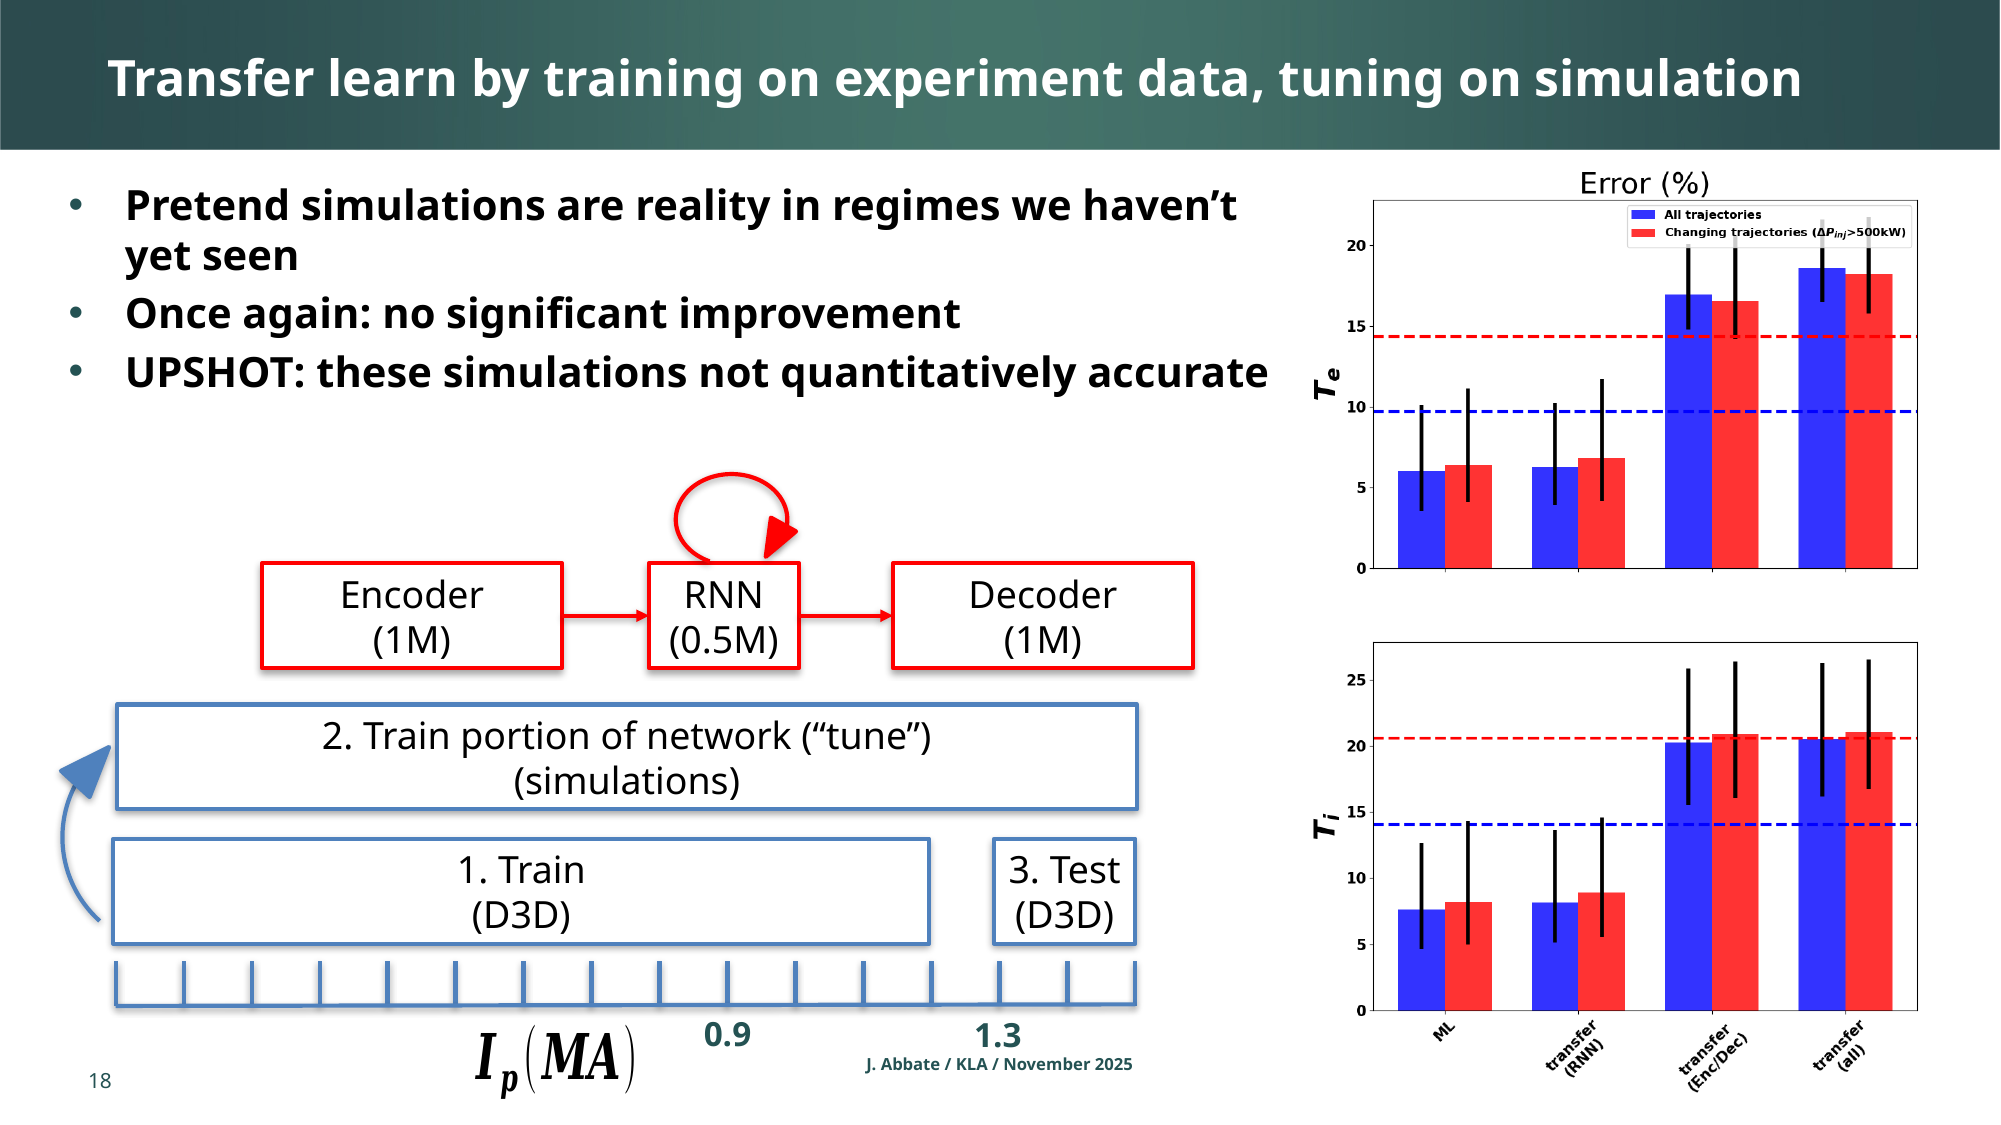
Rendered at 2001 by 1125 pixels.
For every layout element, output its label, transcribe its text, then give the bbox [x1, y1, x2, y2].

title Transfer learn by training on experiment data, tuning on simulation [99, 35, 1901, 117]
list Pretend simulations are reality in regimes we haven’t yet seen Once again: no significant improvement UPSHOT: these simulations not quantitatively accurate [60, 170, 1279, 456]
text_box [261, 473, 1194, 669]
picture [0, 0, 2000, 1125]
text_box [62, 703, 1138, 1102]
